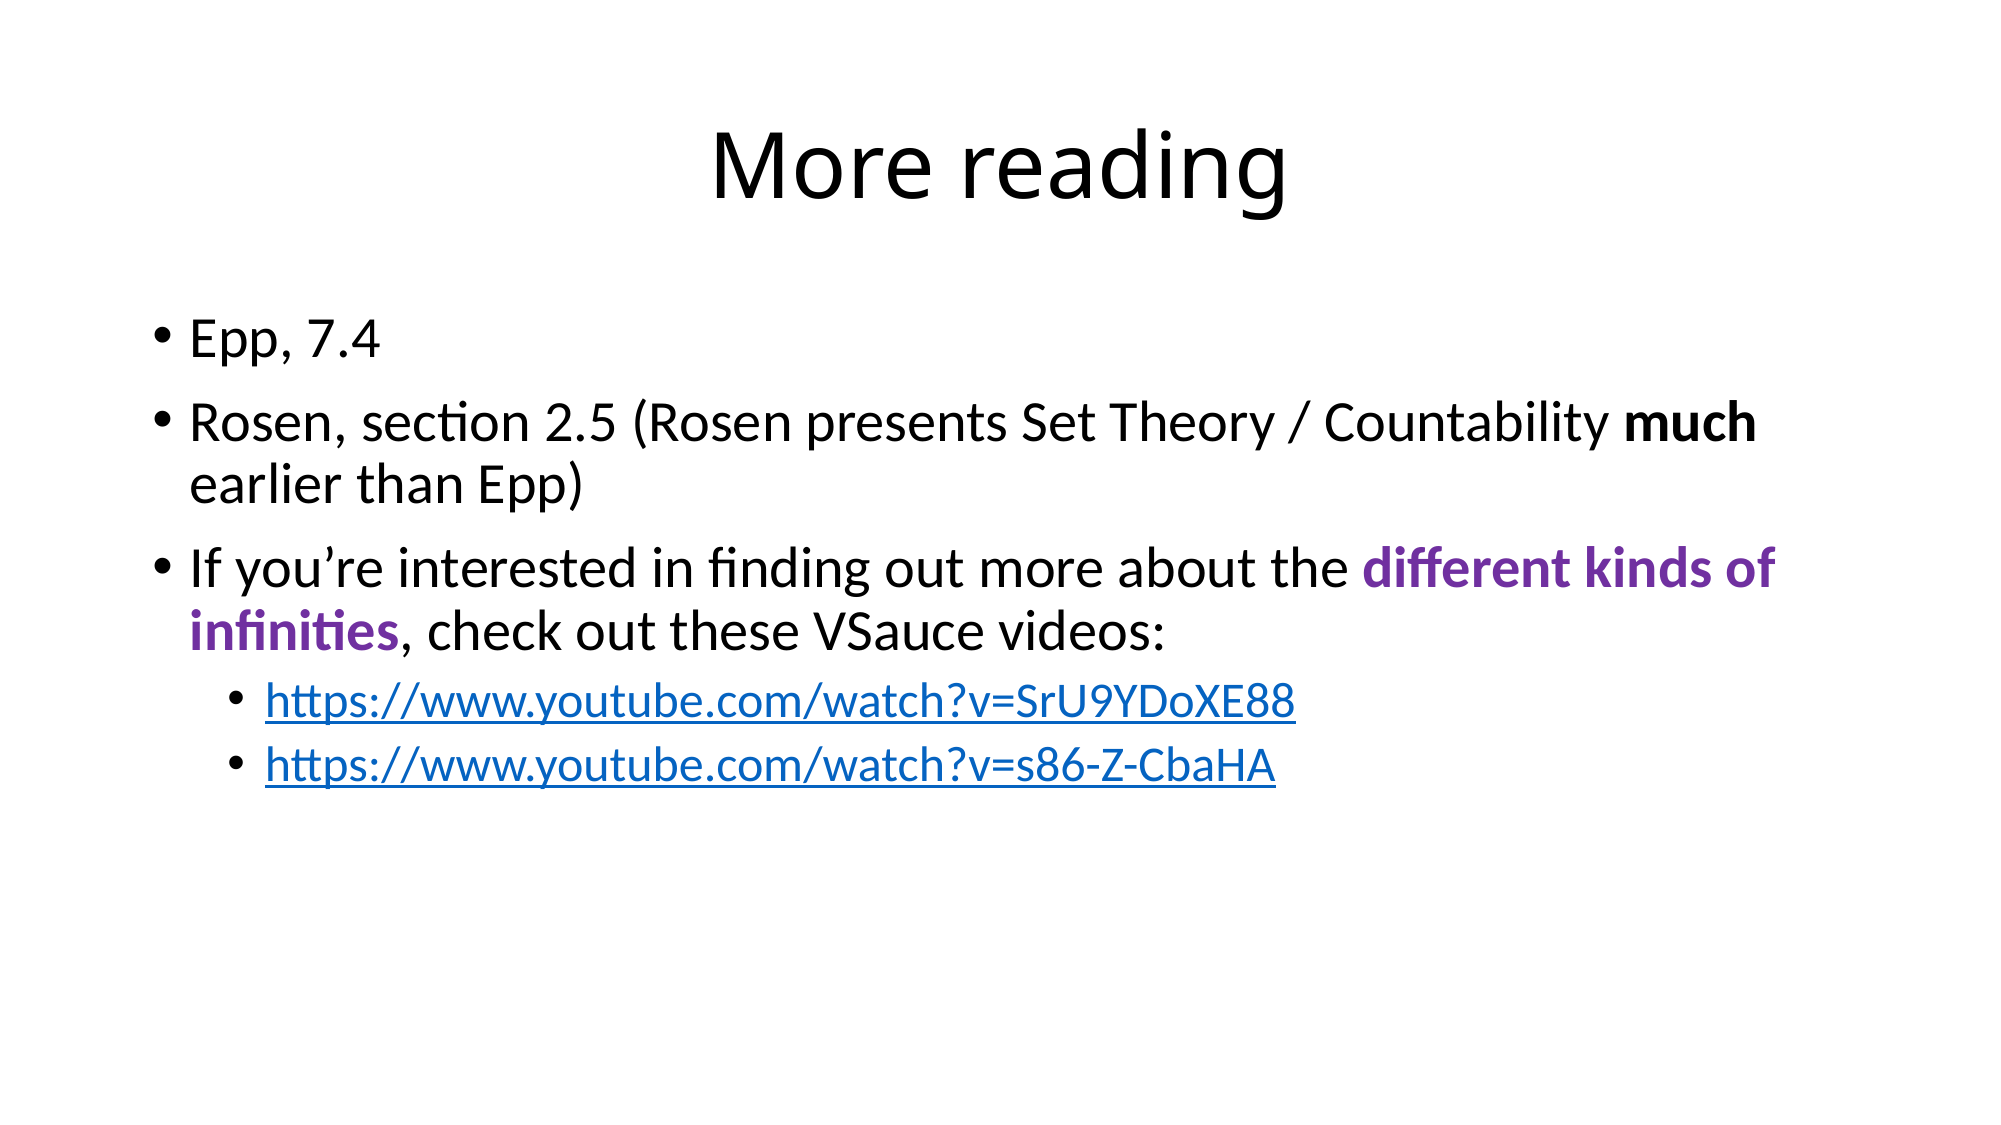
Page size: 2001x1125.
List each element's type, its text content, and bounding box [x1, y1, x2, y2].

list Epp, 7.4 Rosen, section 2.5 (Rosen presents Set Theory / Countability much earlier than Epp) If you’re interested in finding out more about the different kinds of infinities, check out these VSauce videos: https://www.youtube.com/watch?v=SrU9YDoXE88 https://www.youtube.com/watch?v=s86-Z-CbaHA [137, 299, 1863, 1014]
title More reading [137, 59, 1863, 278]
